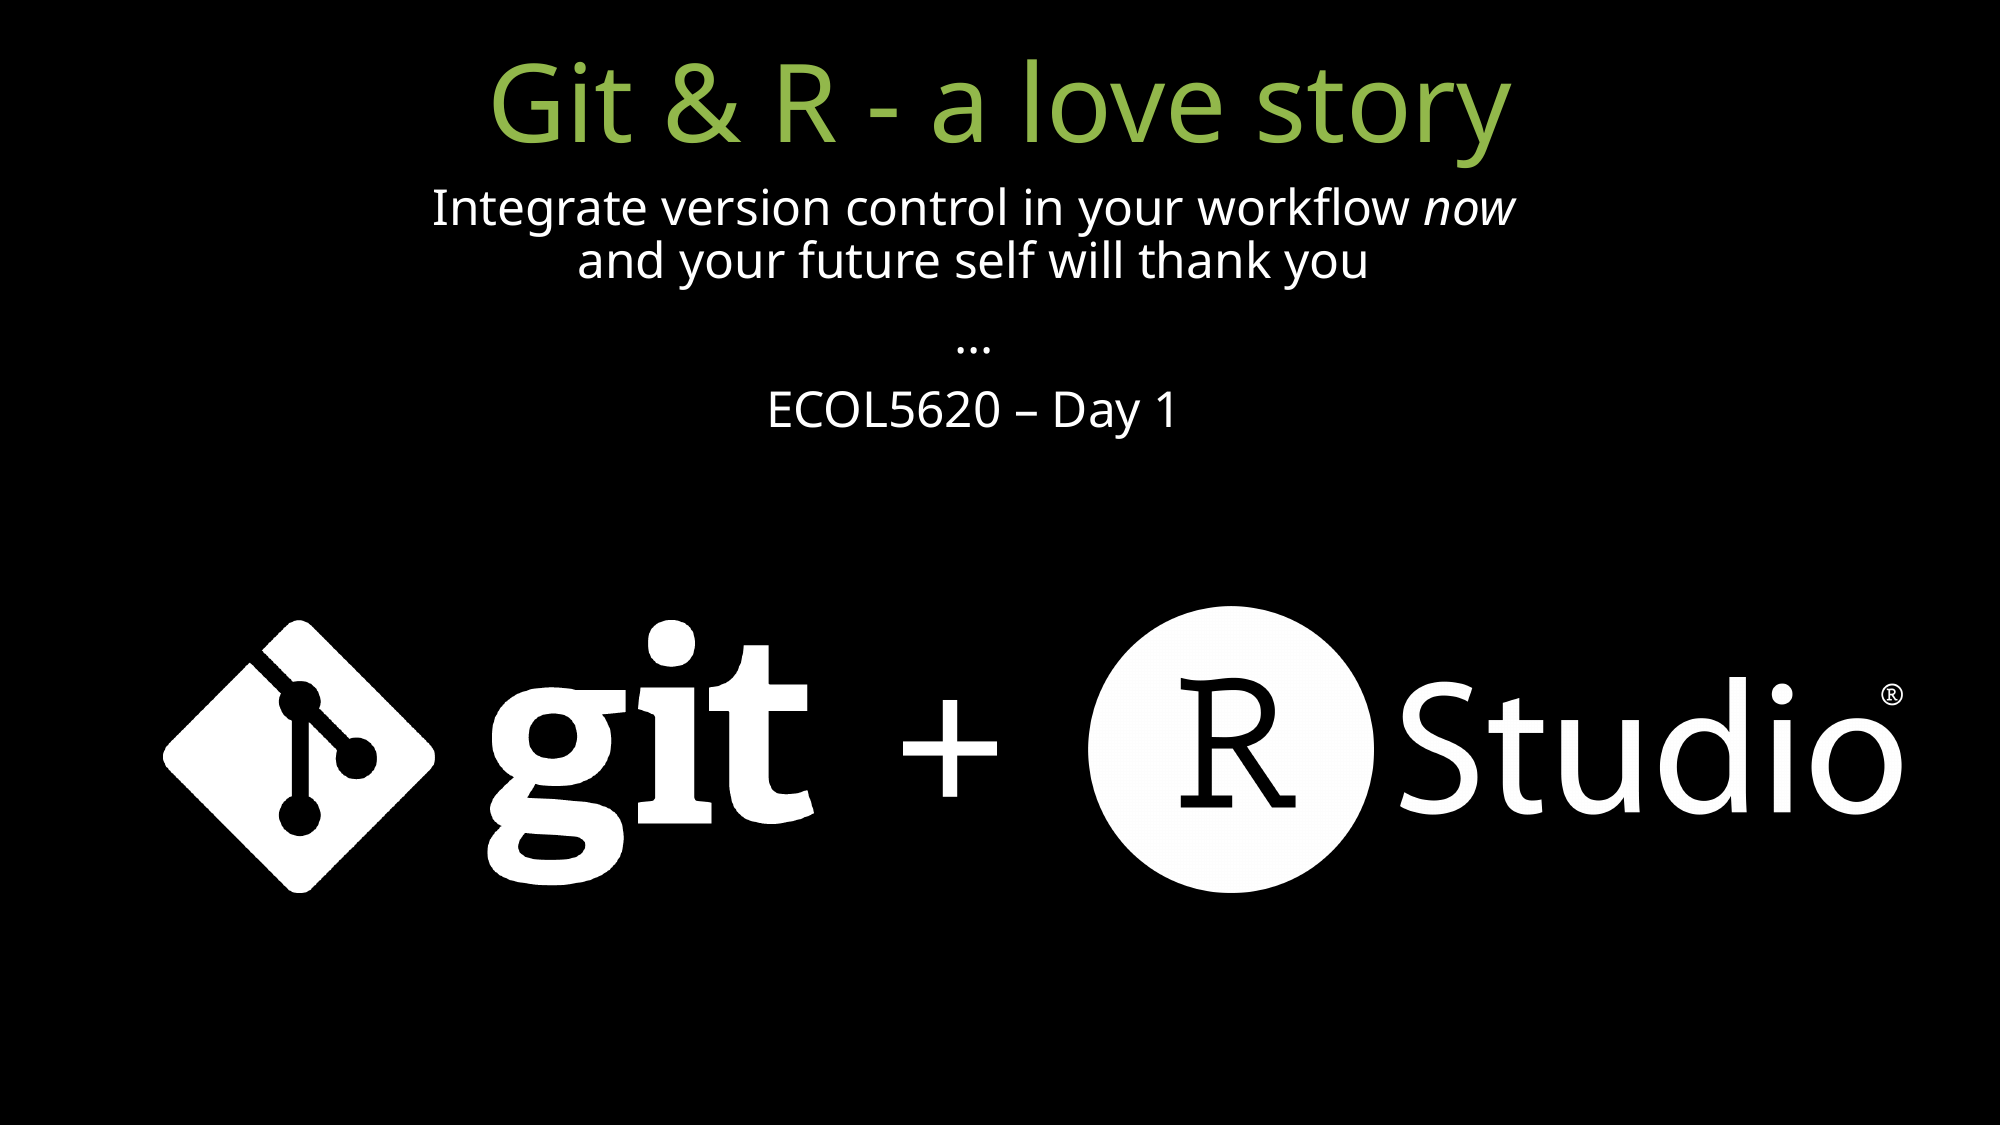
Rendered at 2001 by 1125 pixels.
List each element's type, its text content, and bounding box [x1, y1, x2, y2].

subtitle Integrate version control in your workflow now and your future self will thank you … ECOL5620 – Day 1 [373, 175, 1574, 447]
picture [163, 620, 814, 893]
title Git & R - a love story [249, 40, 1750, 174]
text_box + [532, 639, 1370, 914]
picture [1088, 606, 1903, 893]
